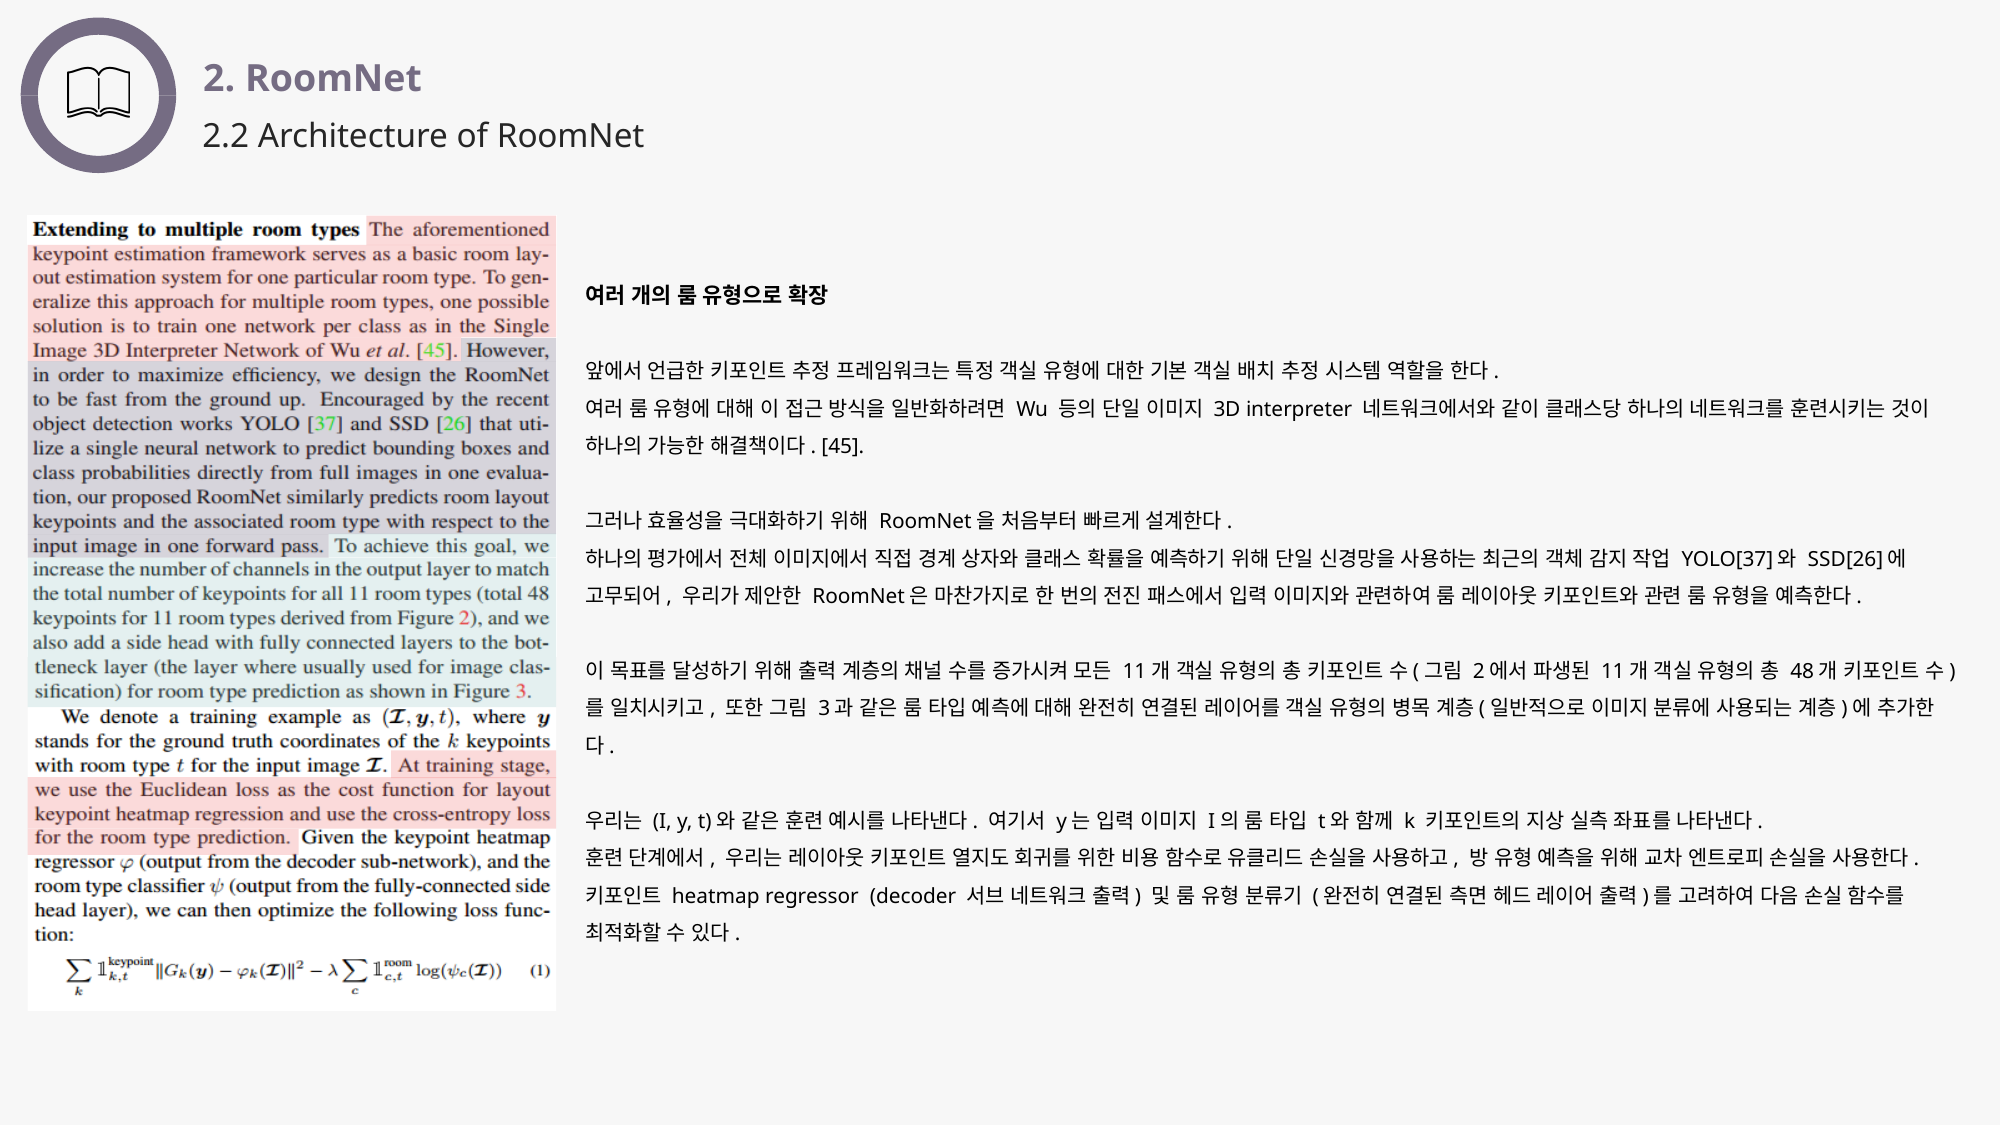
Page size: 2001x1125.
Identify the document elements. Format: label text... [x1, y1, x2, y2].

text_box 2. RoomNet [188, 46, 537, 106]
picture [67, 61, 130, 123]
text_box [19, 16, 178, 97]
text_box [27, 215, 557, 1011]
text_box [19, 96, 178, 175]
text_box 2.2 Architecture of RoomNet [187, 106, 1009, 162]
